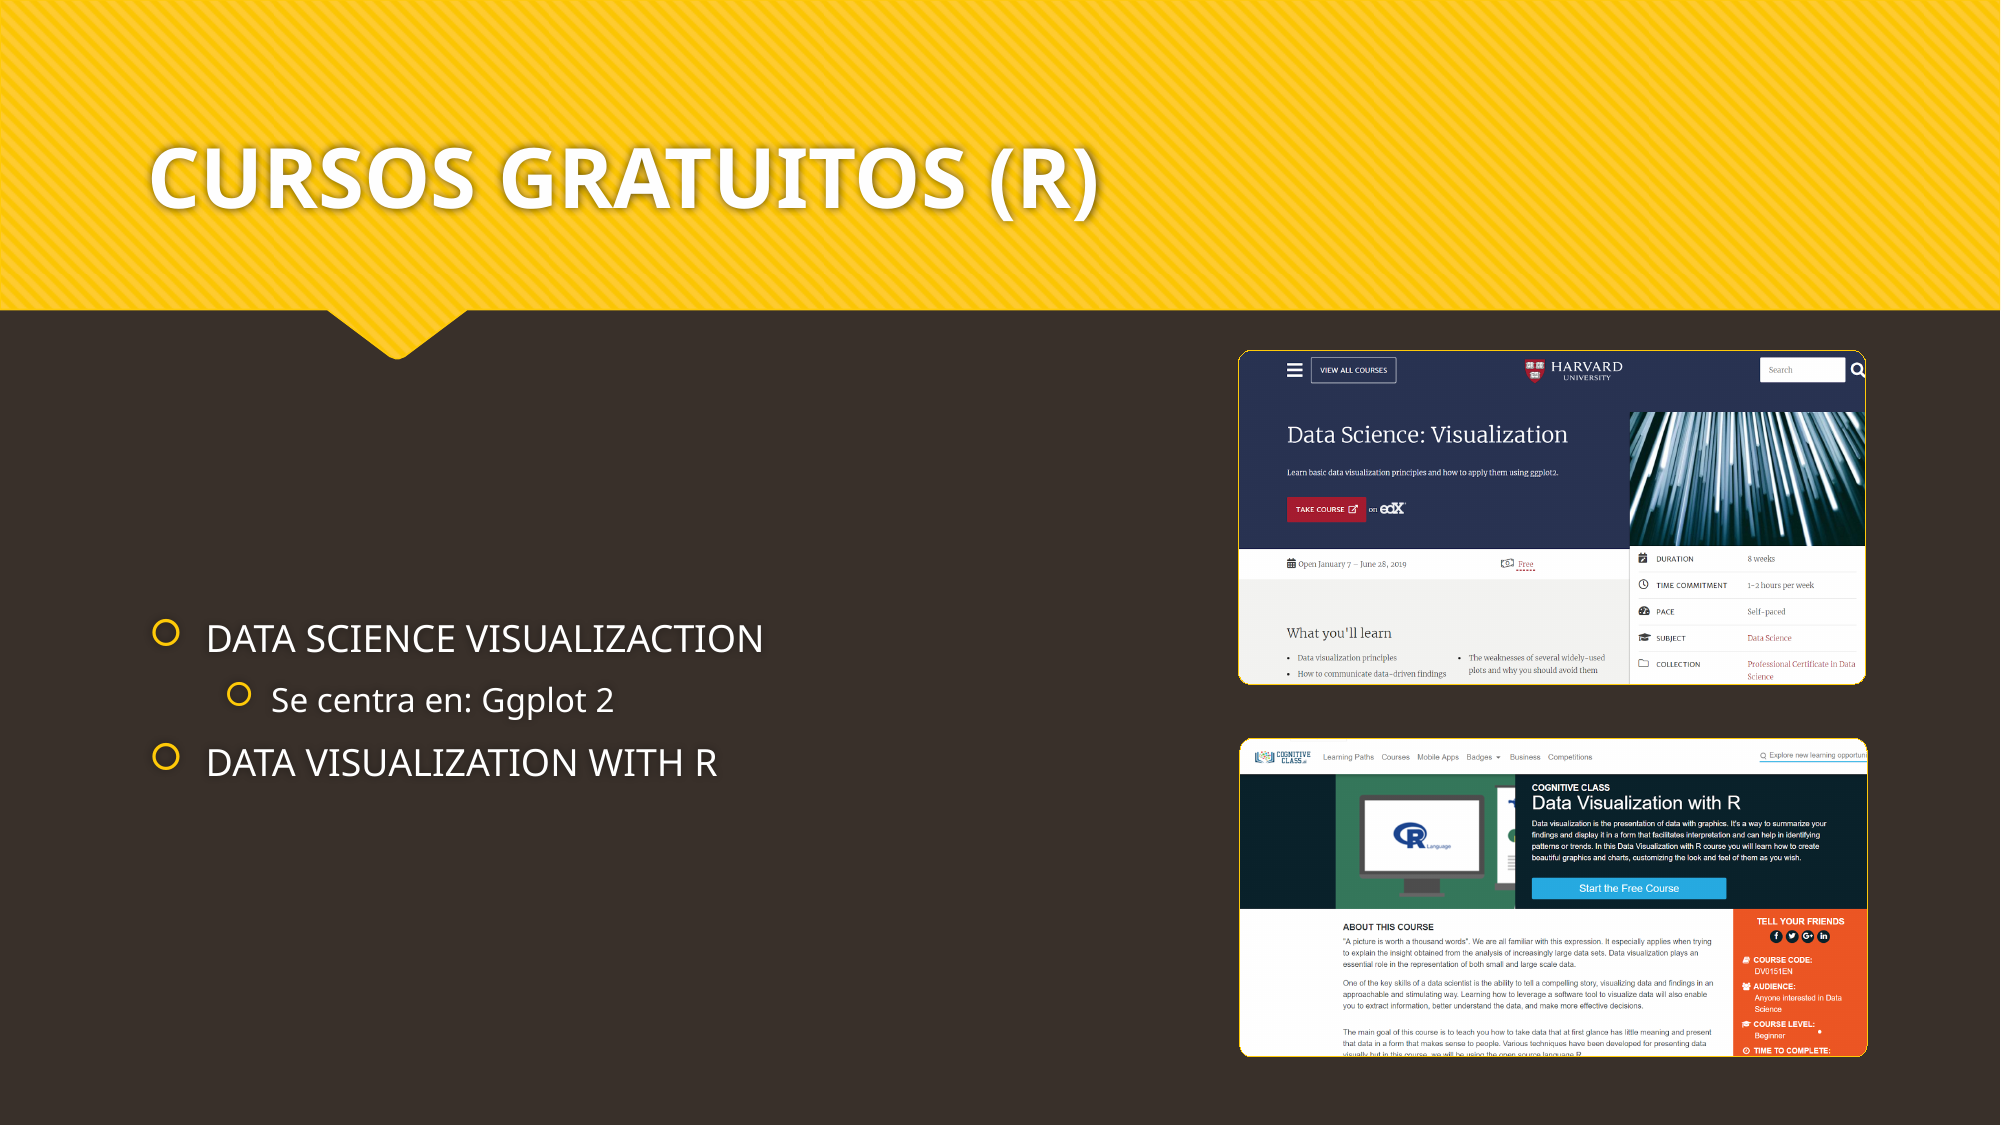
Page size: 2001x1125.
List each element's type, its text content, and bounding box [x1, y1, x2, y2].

list DATA SCIENCE VISUALIZACTION Se centra en: Ggplot 2 DATA VISUALIZATION WITH R [134, 395, 1121, 1004]
picture [1238, 350, 1866, 685]
picture [1239, 738, 1868, 1058]
title CURSOS GRATUITOS (R) [132, 73, 1868, 233]
